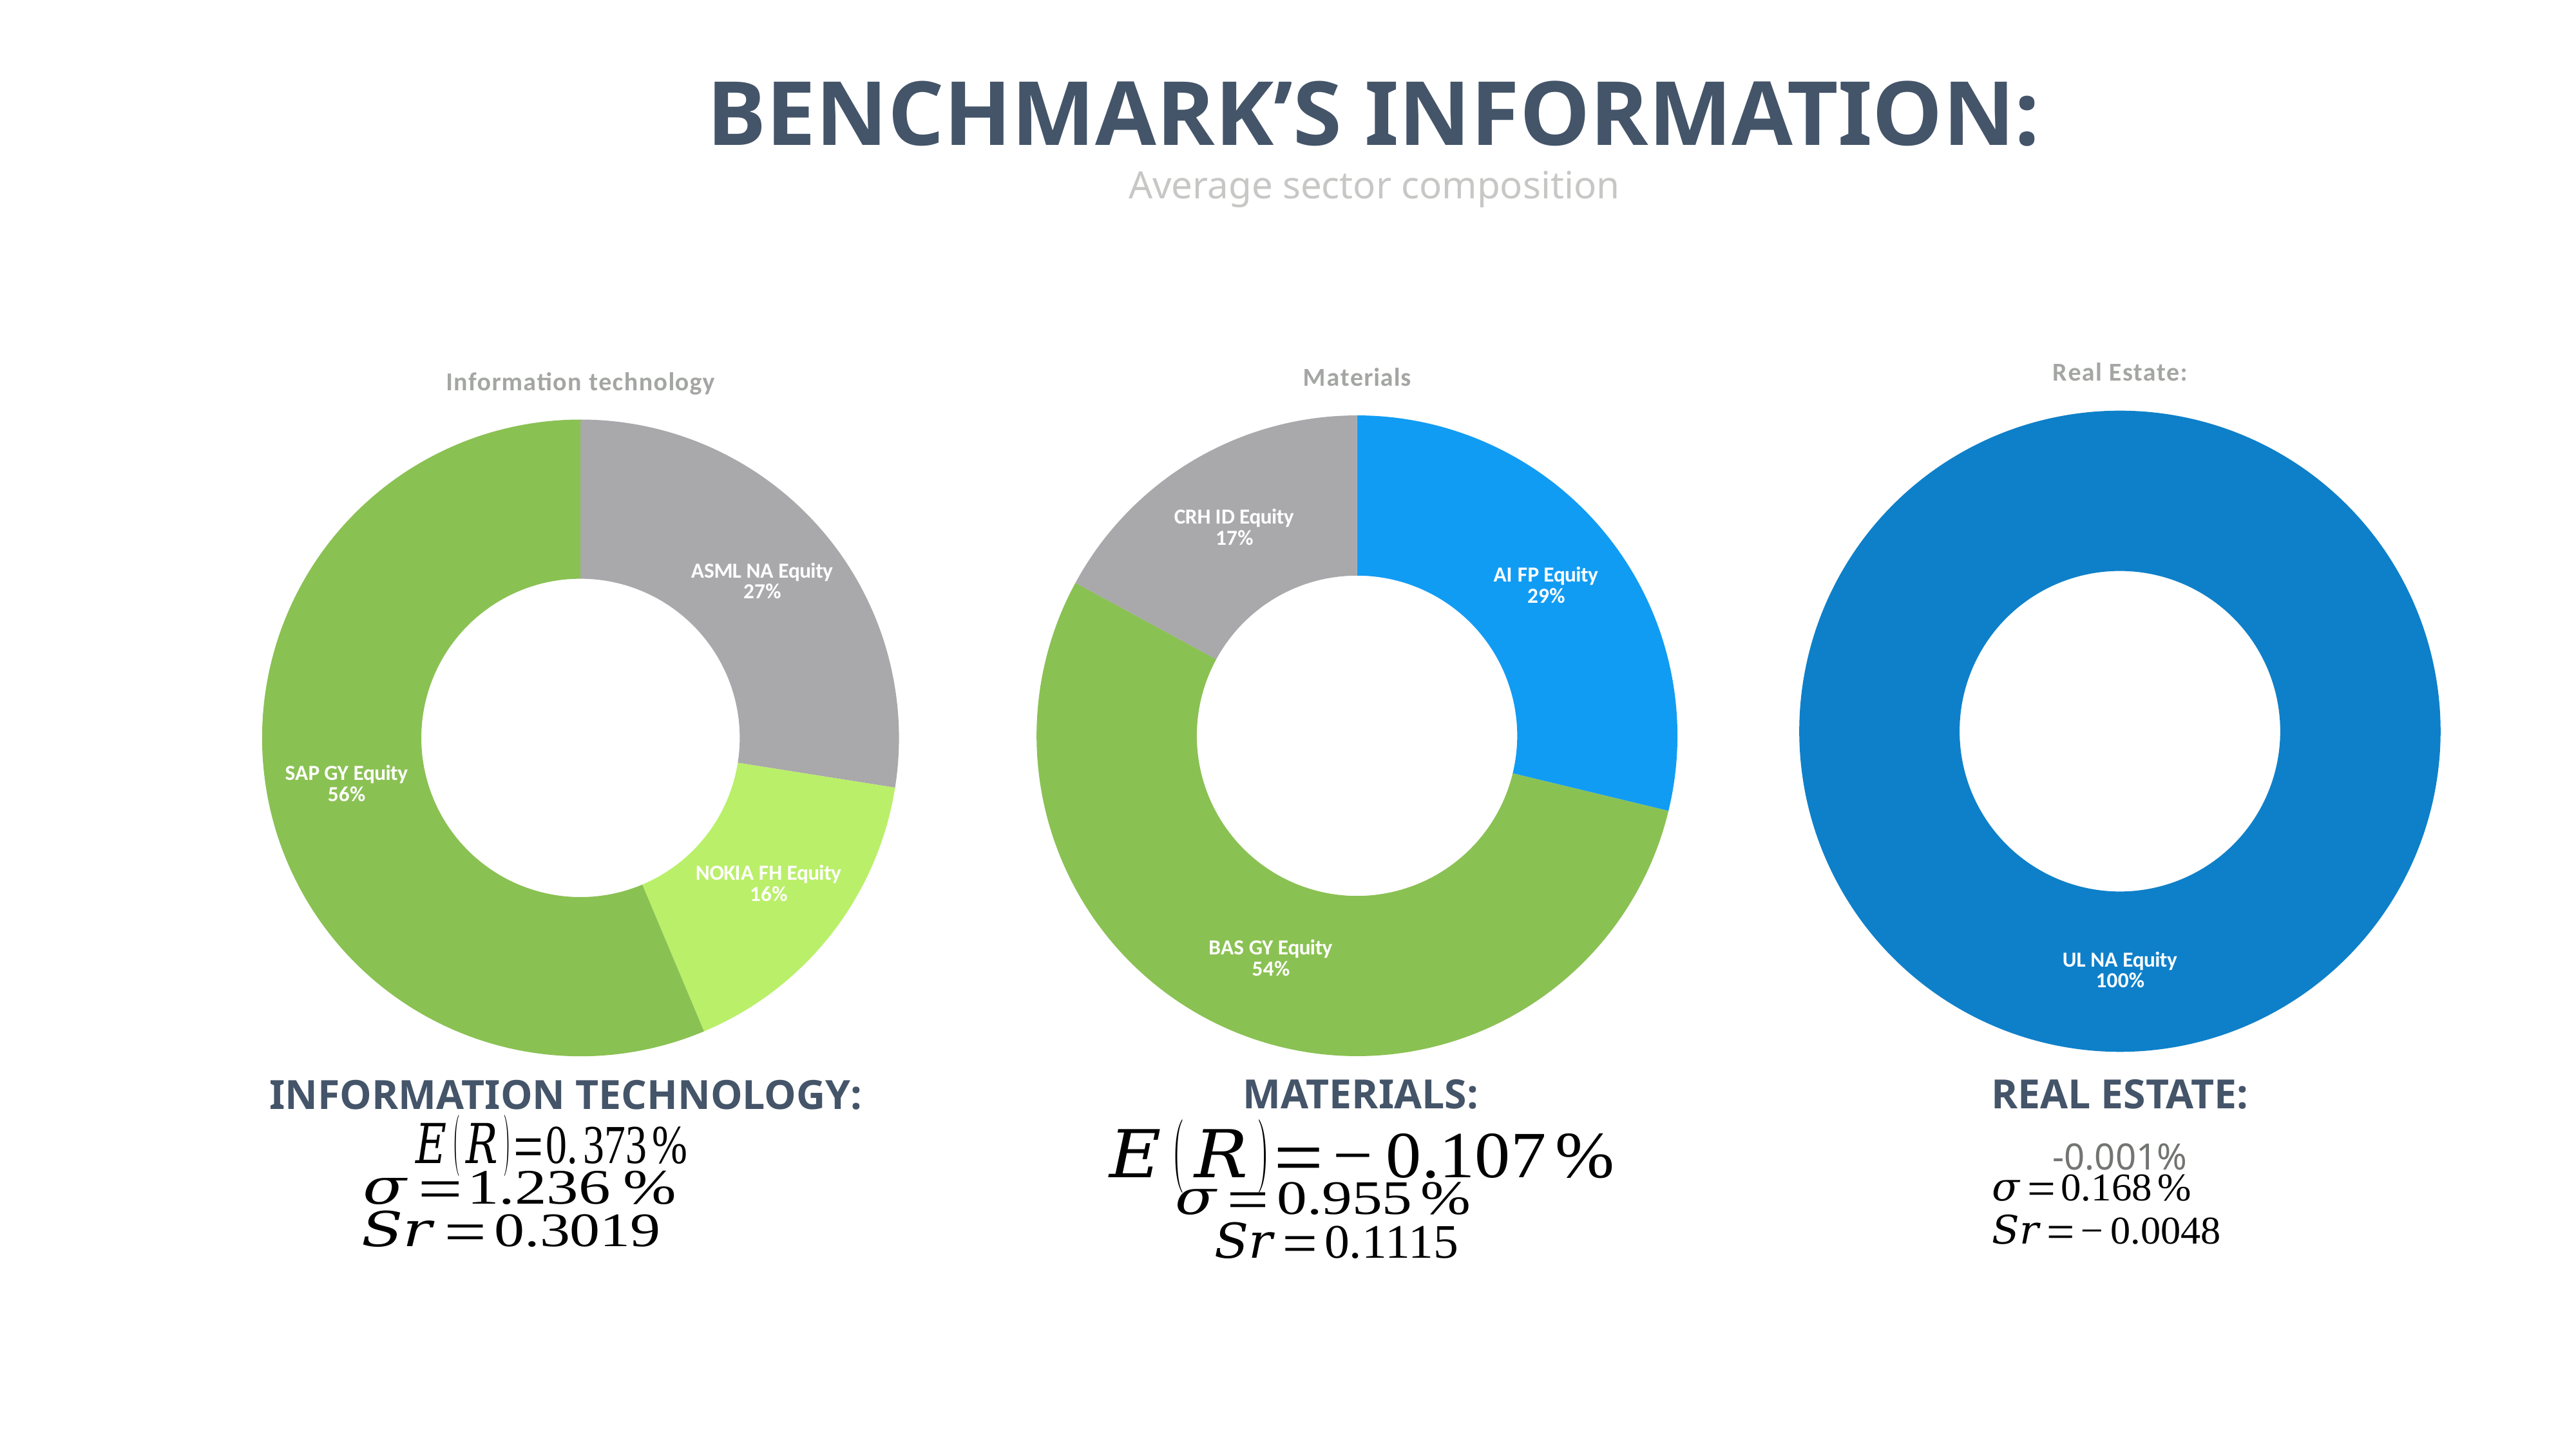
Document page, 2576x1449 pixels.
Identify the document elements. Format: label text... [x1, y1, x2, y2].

text_box MATERIALS: [1173, 1071, 1549, 1122]
text_box REAL ESTATE: [1981, 1067, 2258, 1122]
text_box Average sector composition [1119, 156, 1629, 211]
text_box INFORMATION TECHNOLOGY: [260, 1071, 872, 1122]
chart [97, 333, 2514, 1071]
text_box BENCHMARK’S INFORMATION: [697, 24, 2051, 168]
